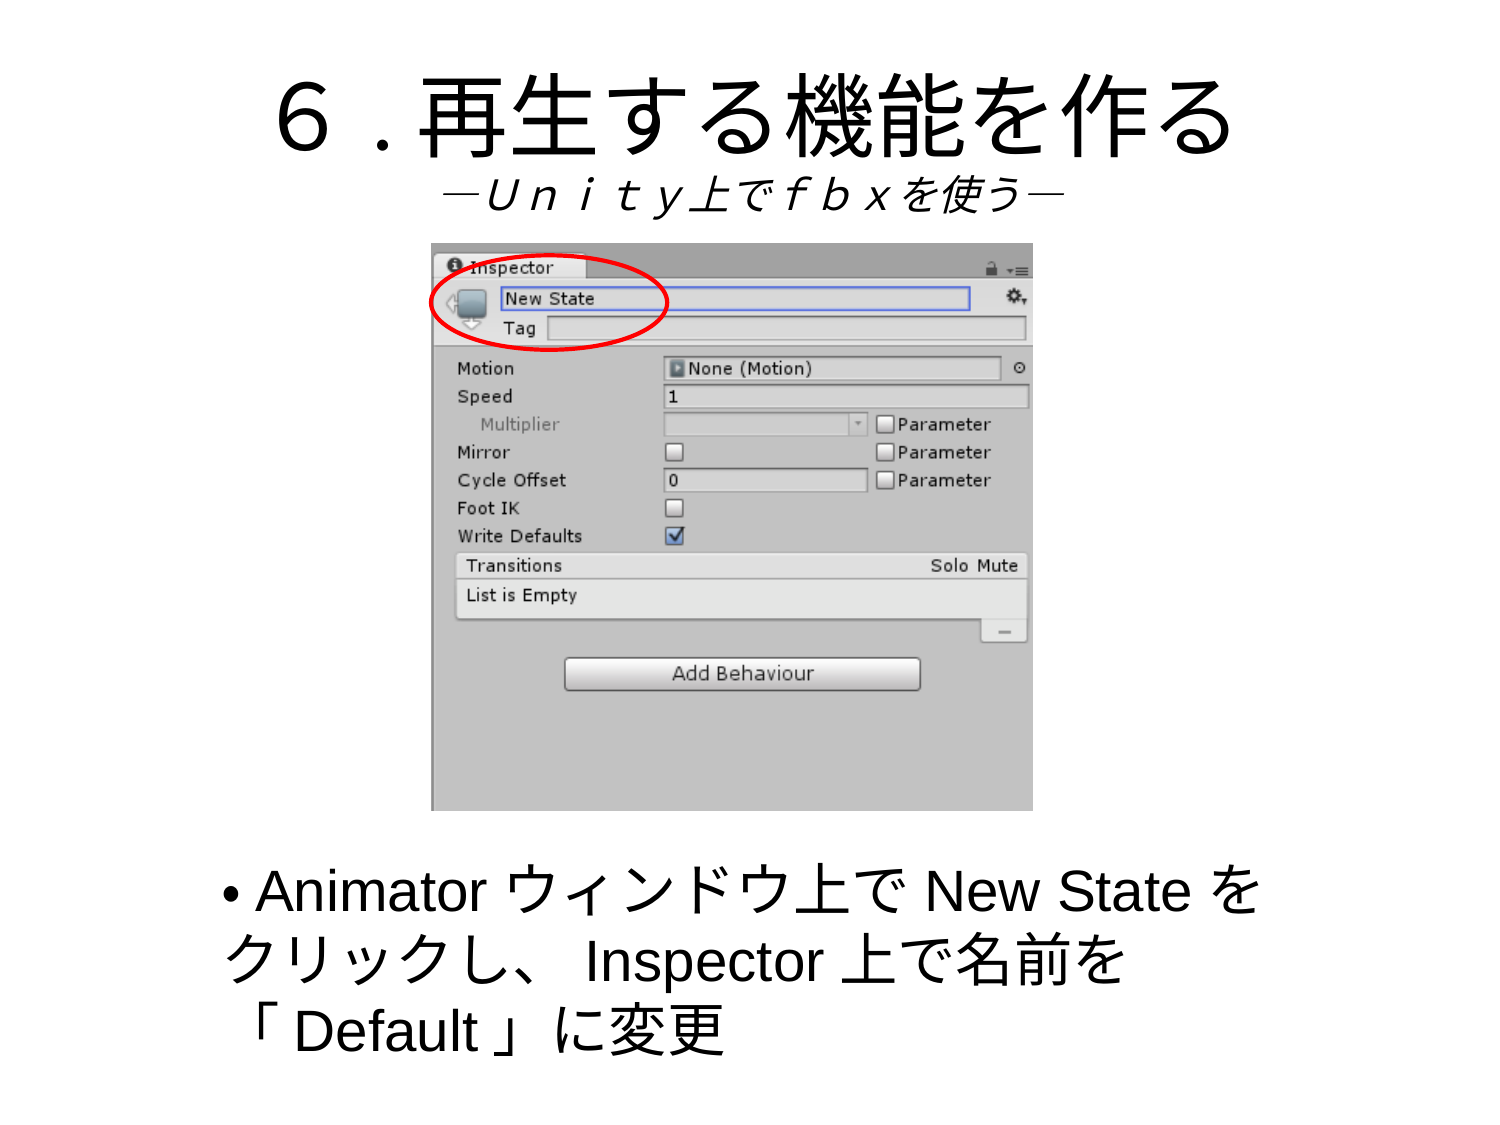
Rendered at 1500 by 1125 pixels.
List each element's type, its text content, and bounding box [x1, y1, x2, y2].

title ６.再生する機能を作る ―Ｕｎｉｔｙ上でｆｂｘを使う― [75, 45, 1425, 233]
text_box ・Animatorウィンドウ上でNew Stateをクリックし、Inspector上で名前を「Default」に変更 [206, 846, 1317, 1071]
picture [430, 243, 1033, 811]
